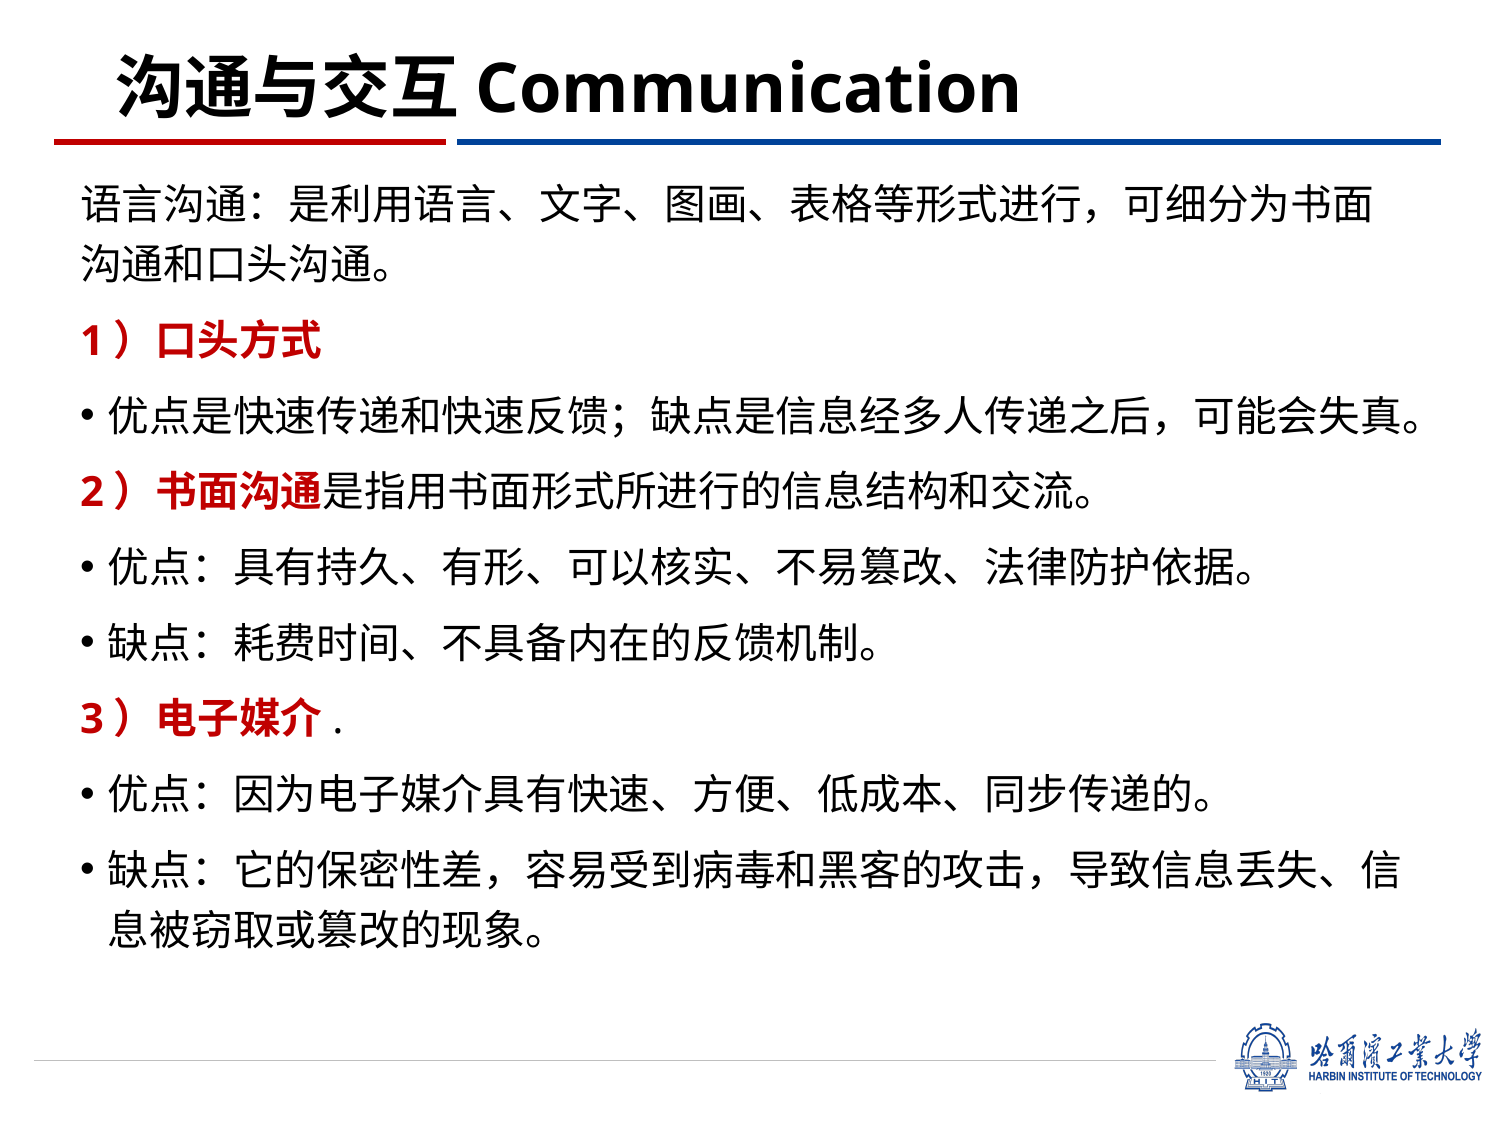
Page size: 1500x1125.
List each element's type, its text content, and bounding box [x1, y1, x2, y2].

title 沟通与交互Communication [100, 7, 1363, 146]
picture [1204, 1023, 1482, 1094]
list 语言沟通：是利用语言、文字、图画、表格等形式进行，可细分为书面沟通和口头沟通。 1）口头方式 优点是快速传递和快速反馈；缺点是信息经多人传递之后，可能会失真。 2）书面沟通是指用书面形式所进行的信息结构和交流。 优点：具有持久、有形、可以核实、不易篡改、法律防护依据。 缺点：耗费时间、不具备内在的反馈机制。 3）电子媒介. 优点：因为电子媒介具有快速、方便、低成本、同步传递的。 缺点：它的保密性差，容易受到病毒和黑客的攻击，导致信息丢失、信息被窃取或篡改的现象。 [64, 160, 1421, 761]
